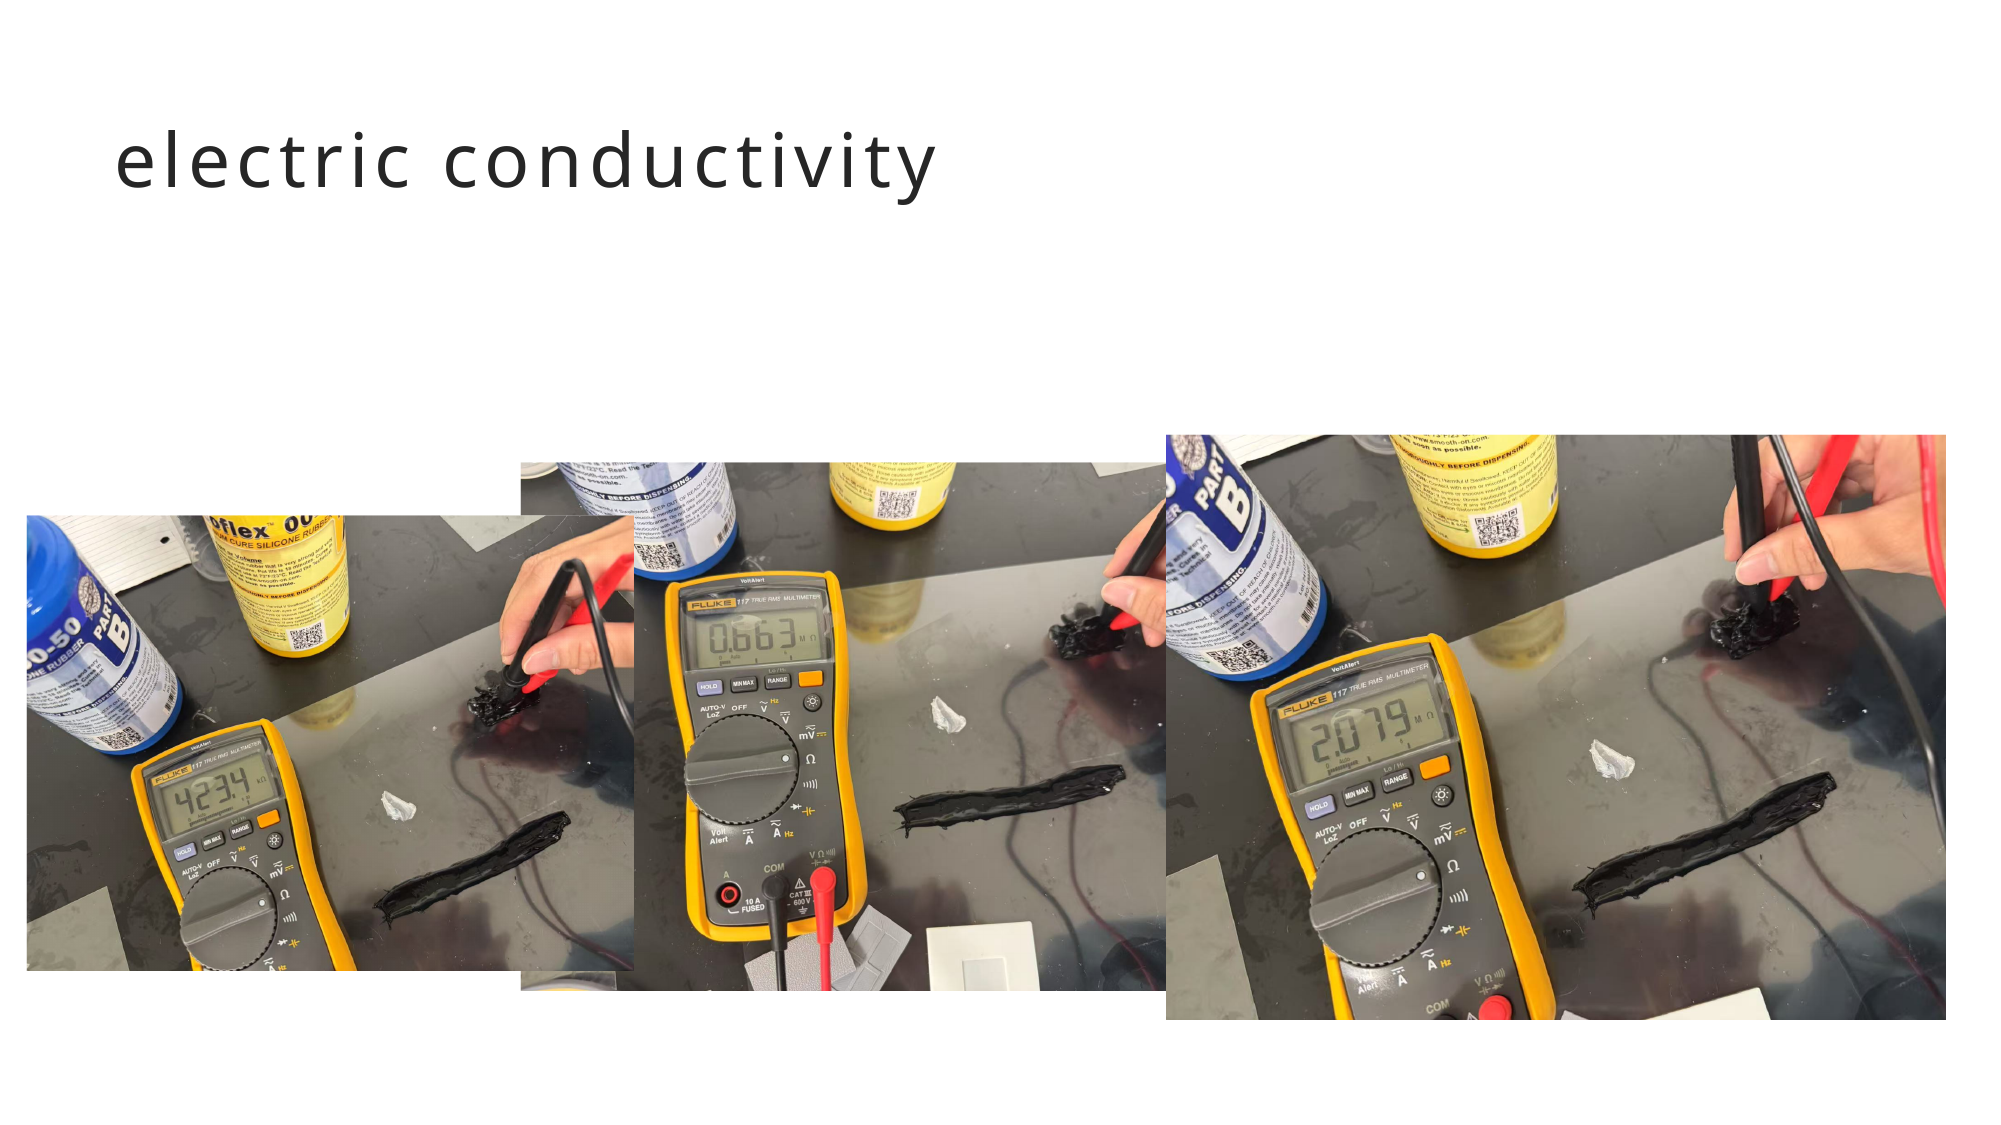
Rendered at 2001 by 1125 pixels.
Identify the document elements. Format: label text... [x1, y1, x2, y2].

picture [27, 335, 1945, 1118]
title electric conductivity [99, 99, 1900, 216]
